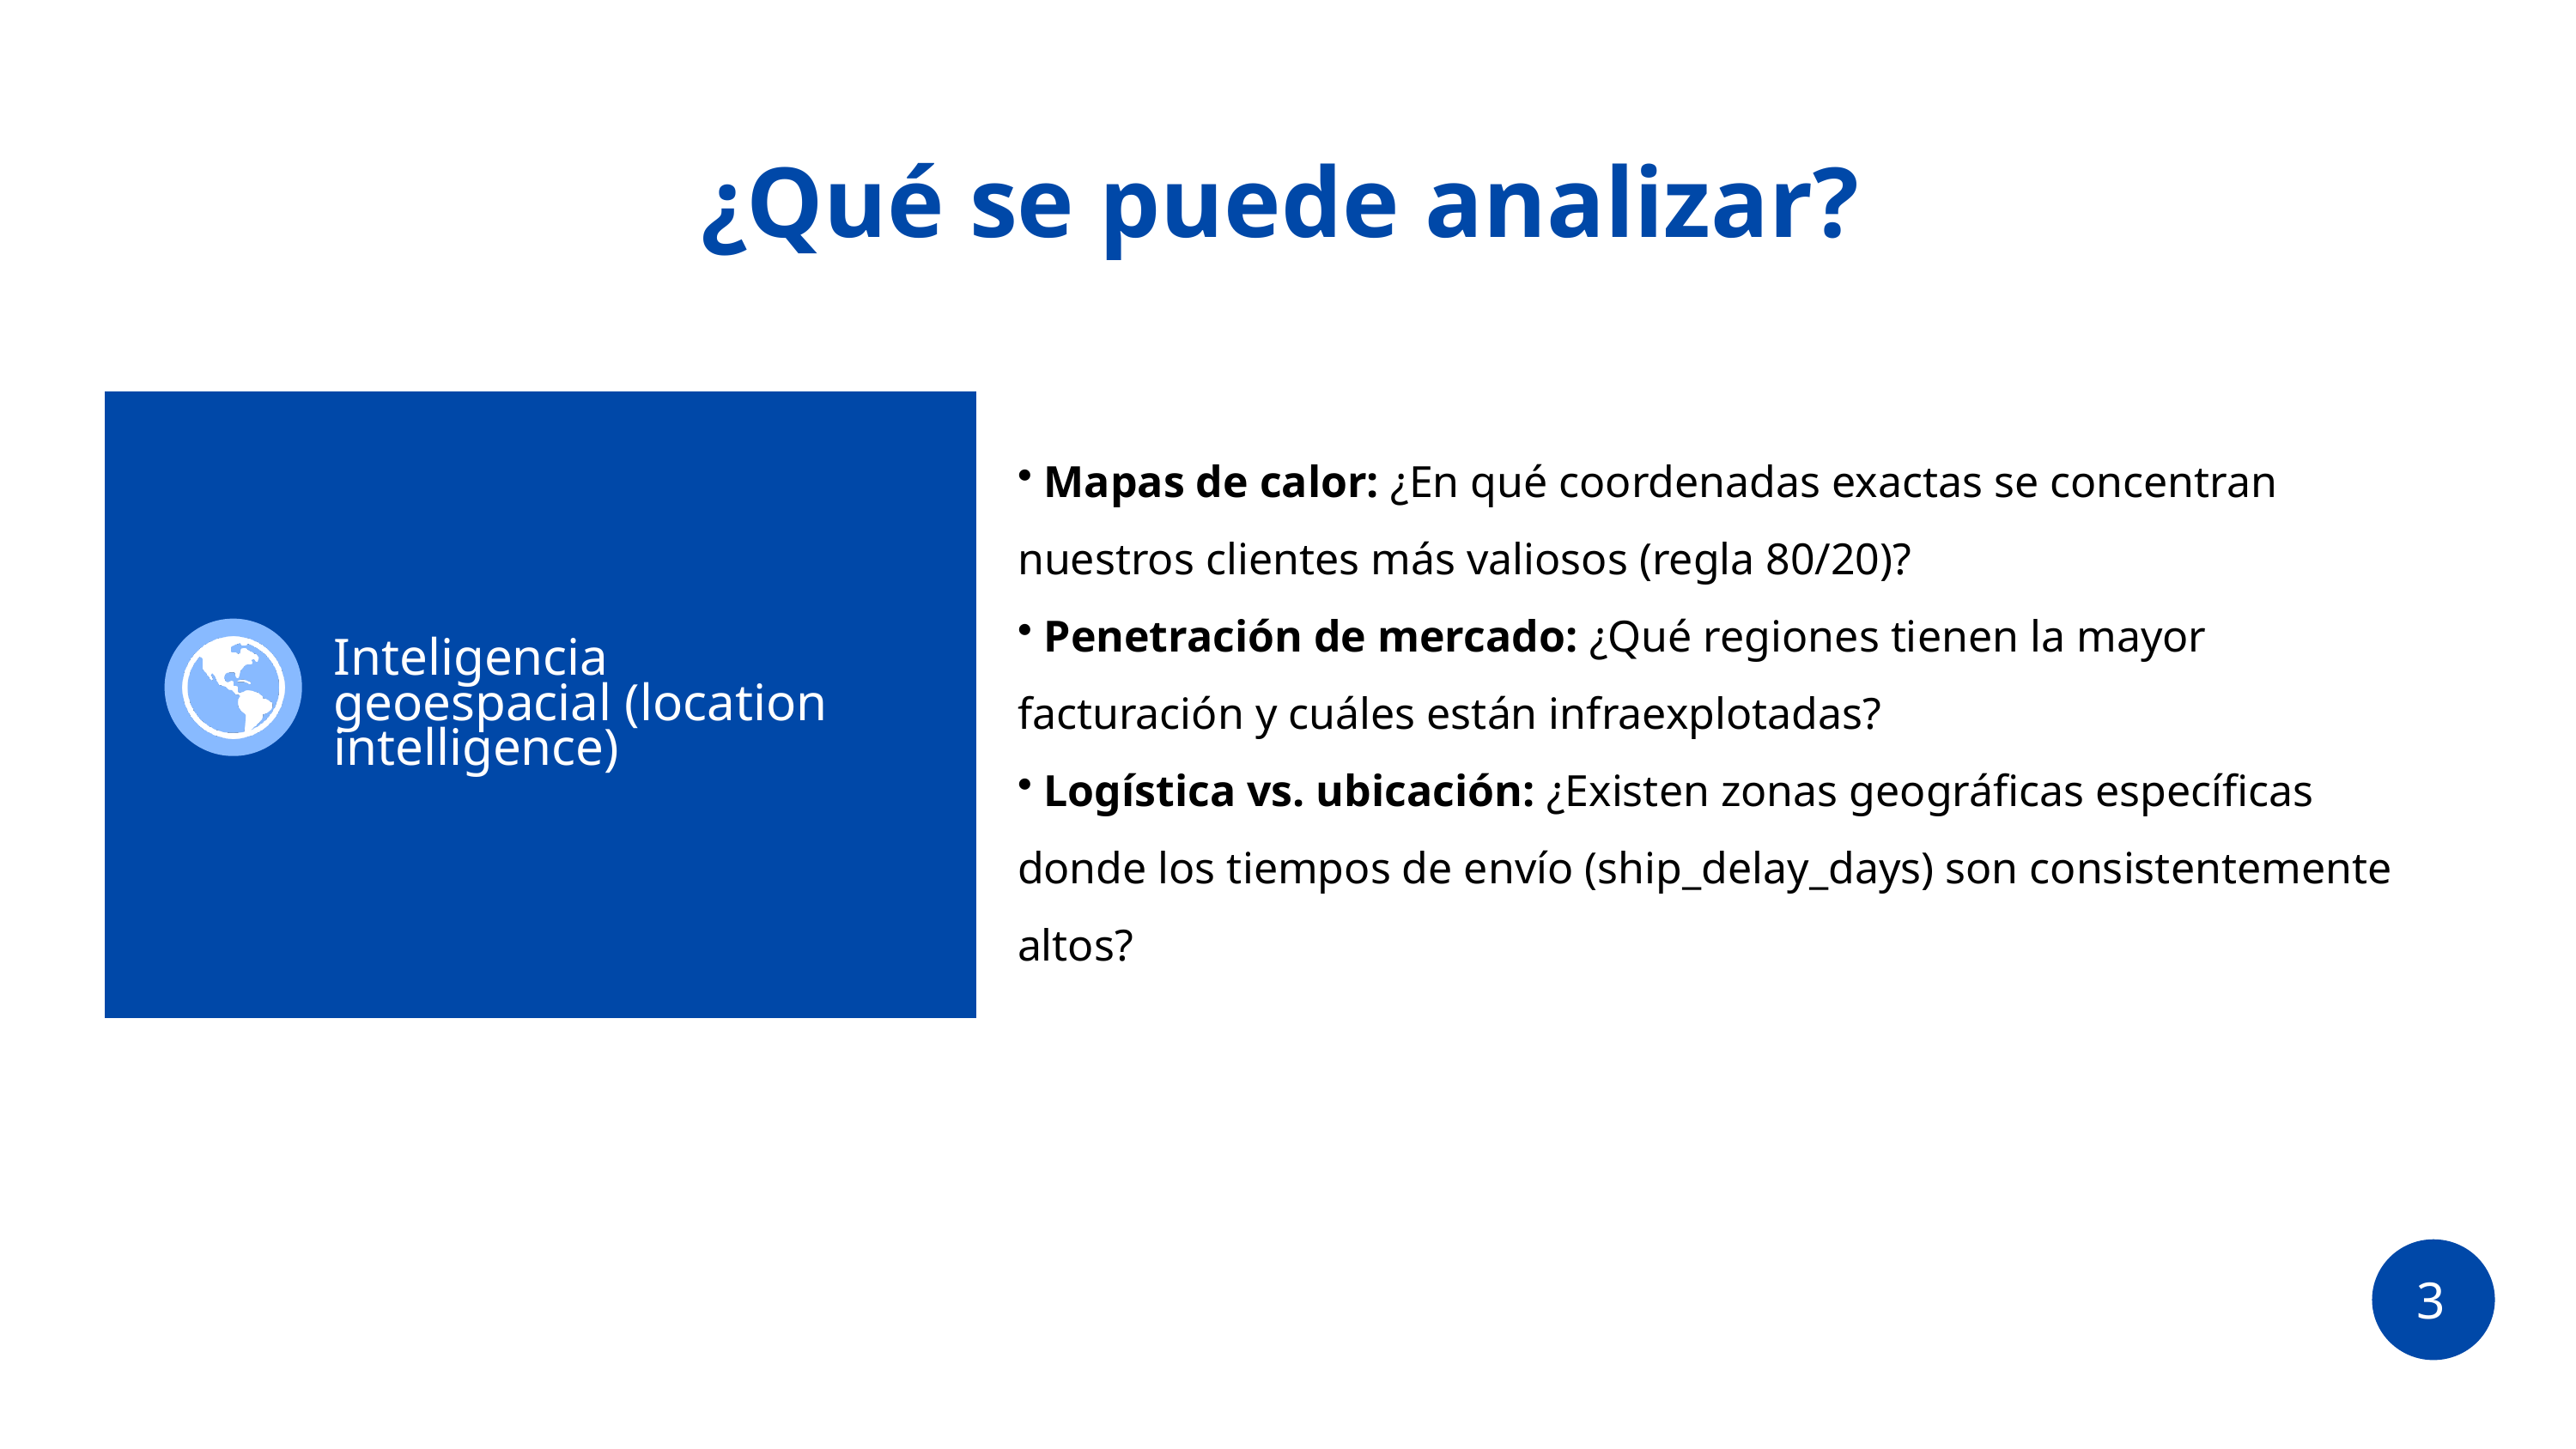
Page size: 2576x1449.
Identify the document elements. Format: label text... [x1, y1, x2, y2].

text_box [104, 391, 977, 1019]
picture [168, 622, 298, 752]
text_box Mapas de calor: ¿En qué coordenadas exactas se concentran nuestros clientes más valiosos (regla 80/20)? Penetración de mercado: ¿Qué regiones tienen la mayor facturación y cuáles están infraexplotadas? Logística vs. ubicación: ¿Existen zonas geográficas específicas donde los tiempos de envío (ship_delay_days) son consistentemente altos? [1005, 422, 2424, 977]
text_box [164, 618, 302, 629]
text_box ¿Qué se puede analizar? [371, 101, 2190, 257]
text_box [2372, 1239, 2495, 1361]
